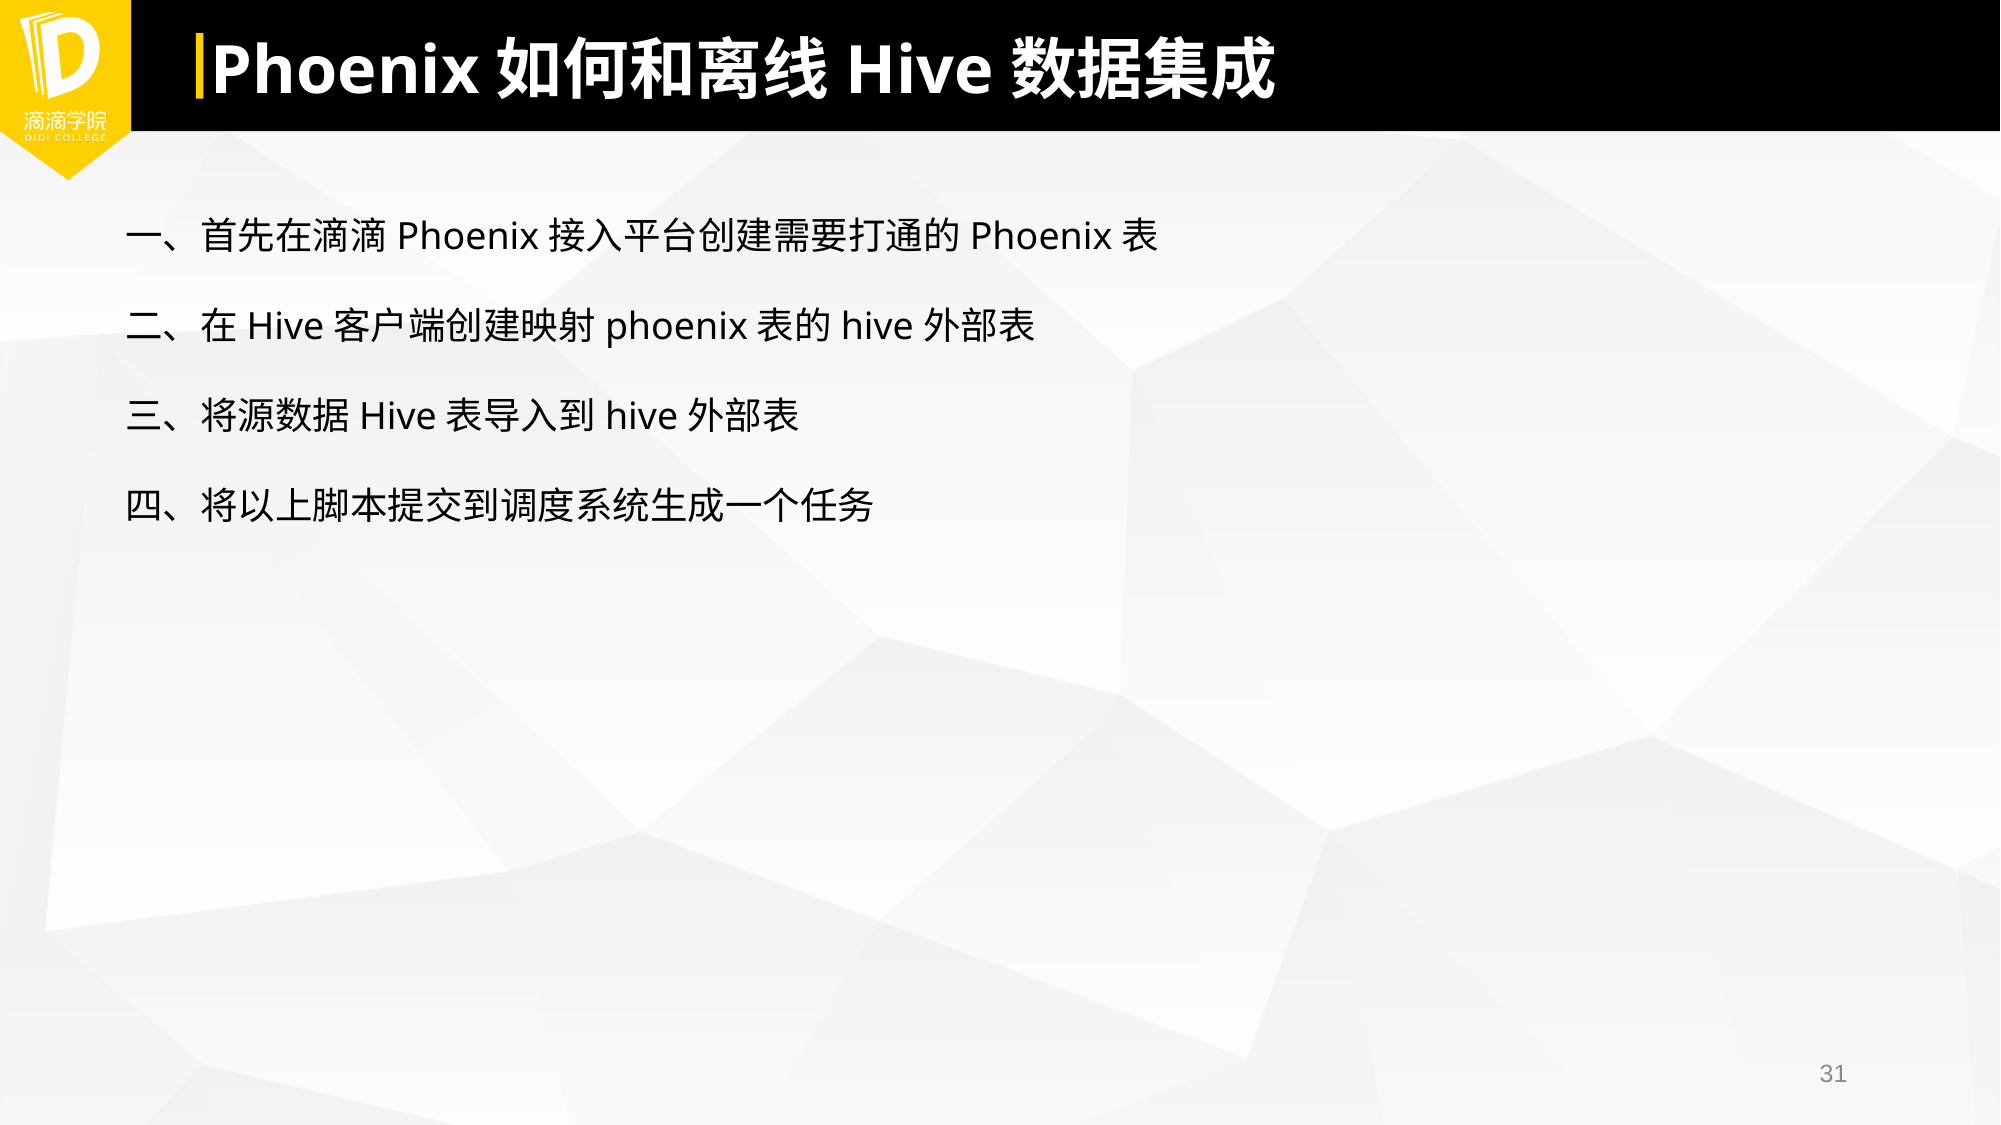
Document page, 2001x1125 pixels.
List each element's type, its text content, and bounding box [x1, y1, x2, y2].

picture [0, 0, 2001, 1125]
text_box 一、首先在滴滴Phoenix接入平台创建需要打通的Phoenix表 二、在Hive客户端创建映射phoenix表的hive外部表 三、将源数据Hive表导入到hive外部表 四、将以上脚本提交到调度系统生成一个任务 [110, 204, 1838, 535]
slide_number 31 [1412, 1042, 1863, 1103]
title Phoenix如何和离线Hive数据集成 [195, 5, 1680, 139]
